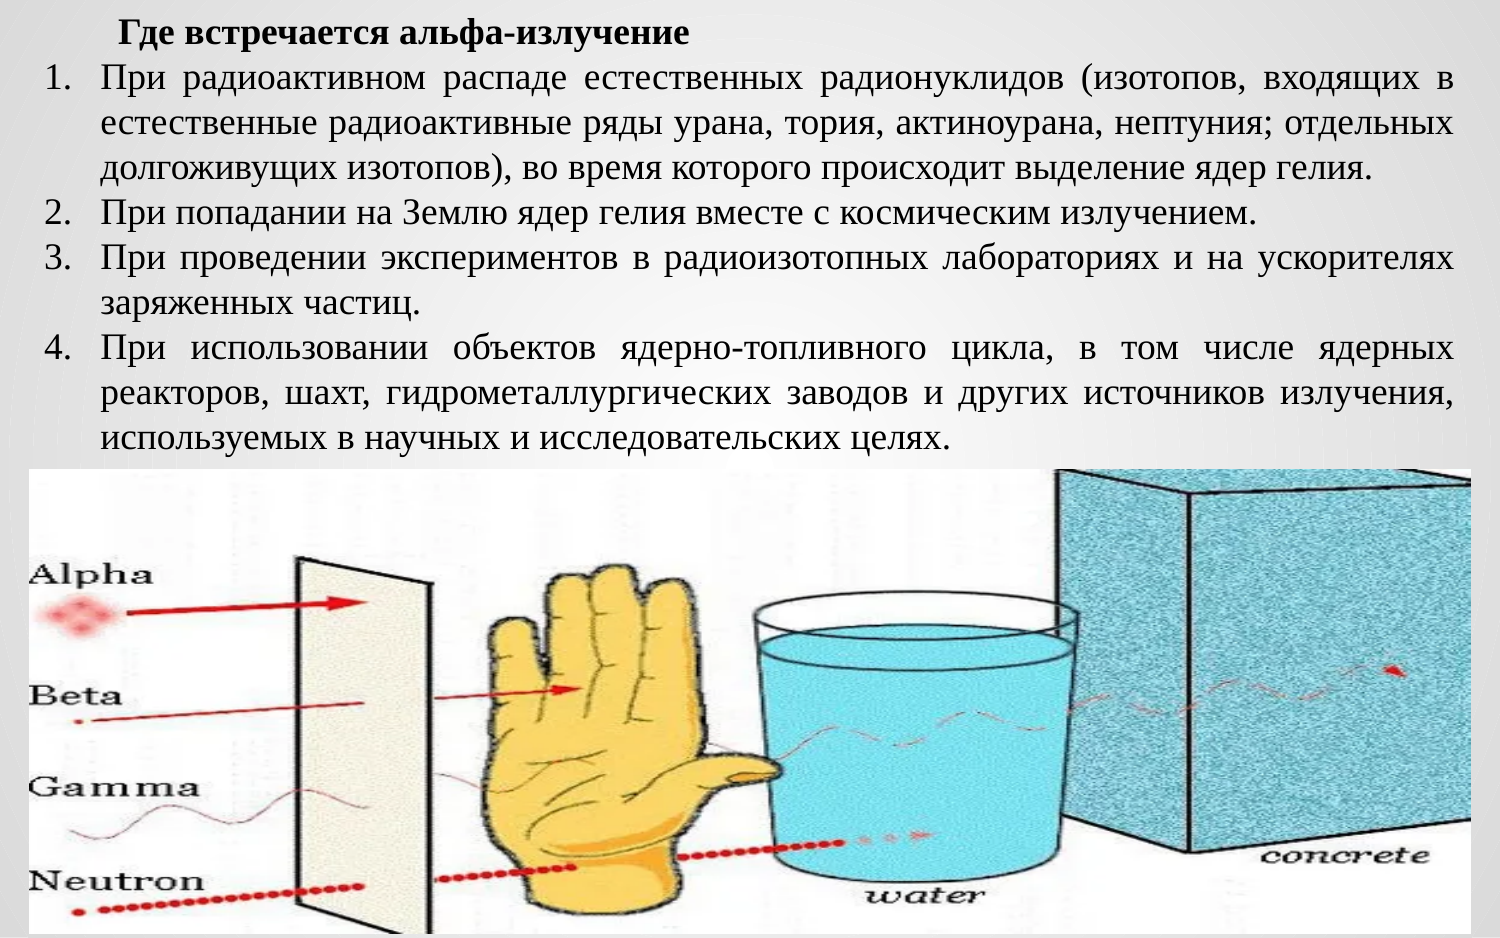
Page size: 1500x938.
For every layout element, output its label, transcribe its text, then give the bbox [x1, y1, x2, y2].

picture [29, 469, 1471, 934]
text_box Где встречается альфа-излучение При радиоактивном распаде естественных радионуклидов (изотопов, входящих в естественные радиоактивные ряды урана, тория, актиноурана, нептуния; отдельных долгоживущих изотопов), во время которого происходит выделение ядер гелия. При попадании на Землю ядер гелия вместе с космическим излучением. При проведении экспериментов в радиоизотопных лабораториях и на ускорителях заряженных частиц. При использовании объектов ядерно-топливного цикла, в том числе ядерных реакторов, шахт, гидрометаллургических заводов и других источников излучения, используемых в научных и исследовательских целях. [29, 0, 1471, 465]
